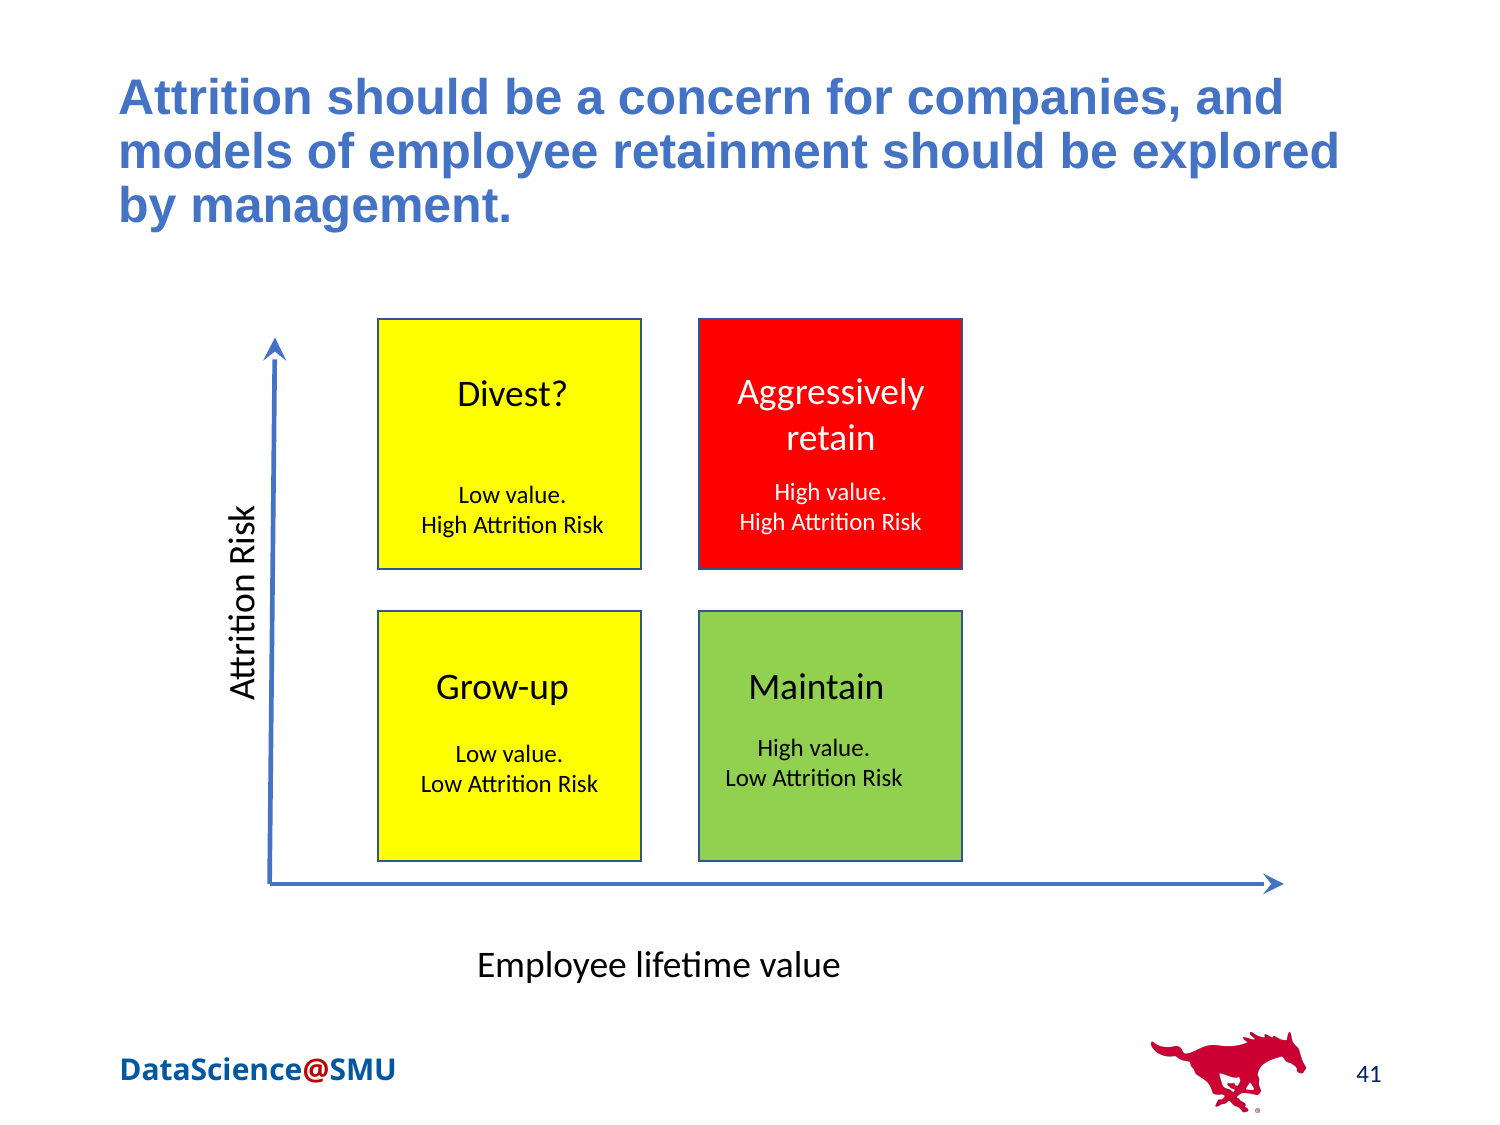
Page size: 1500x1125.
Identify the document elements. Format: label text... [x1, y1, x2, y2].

text_box [698, 610, 963, 862]
text_box Low value. High Attrition Risk [397, 471, 628, 547]
text_box Aggressively retain [699, 360, 963, 465]
text_box Maintain [733, 654, 929, 715]
text_box Employee lifetime value [462, 932, 929, 993]
text_box [377, 318, 642, 570]
text_box Attrition should be a concern for companies, and models of employee retainment should be explored by management. [103, 43, 1397, 261]
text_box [269, 337, 275, 883]
text_box Grow-up [421, 654, 605, 715]
text_box Low value. Low Attrition Risk [394, 729, 625, 805]
text_box High value. Low Attrition Risk [699, 723, 929, 799]
slide_number 41 [1059, 1042, 1397, 1103]
picture [1151, 1103, 1306, 1113]
text_box Divest? [421, 361, 605, 422]
text_box Attrition Risk [209, 423, 269, 716]
picture [1151, 1032, 1306, 1042]
text_box [377, 610, 642, 862]
text_box High value. High Attrition Risk [716, 468, 946, 543]
text_box [698, 318, 963, 570]
